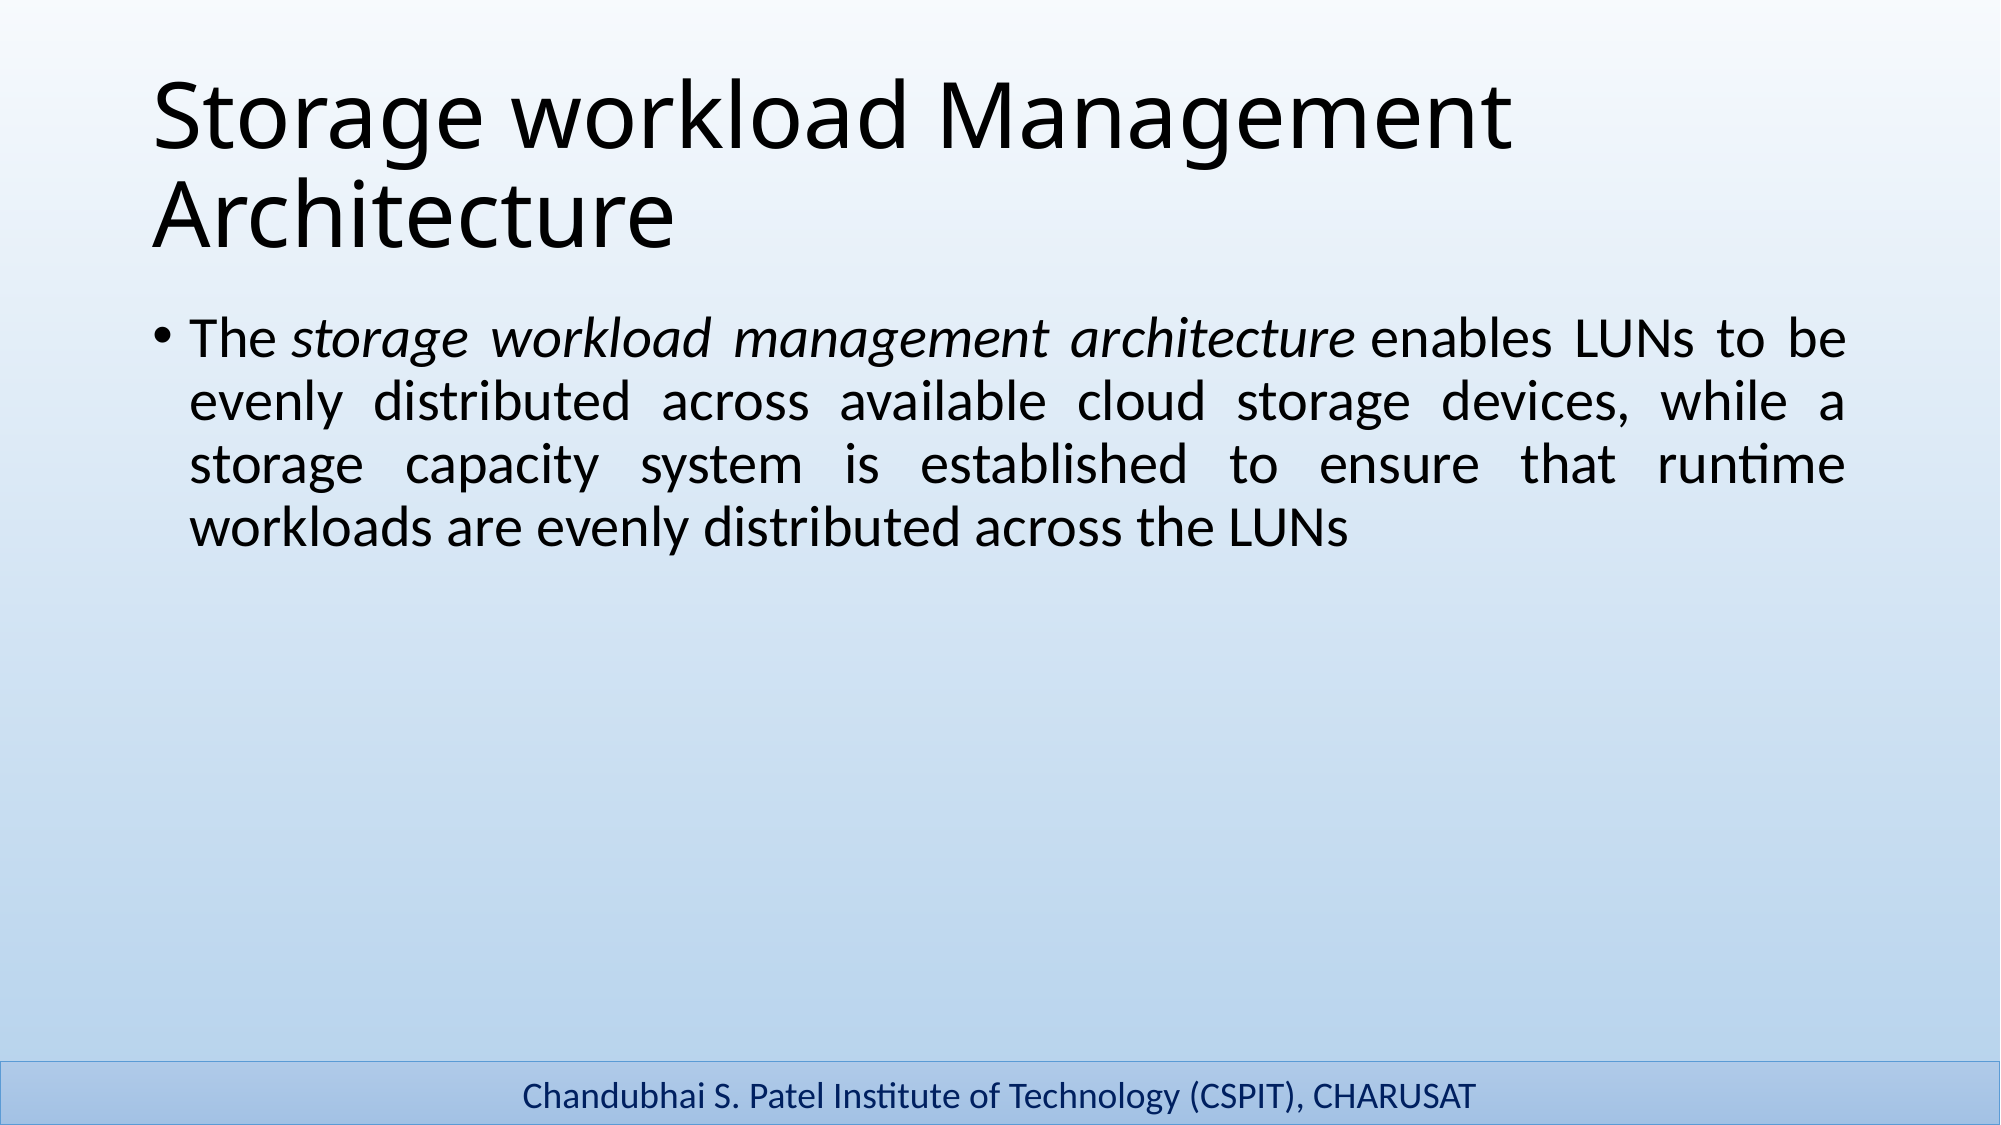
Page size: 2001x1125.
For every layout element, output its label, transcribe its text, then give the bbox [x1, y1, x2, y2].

list The storage workload management architecture enables LUNs to be evenly distributed across available cloud storage devices, while a storage capacity system is established to ensure that runtime workloads are evenly distributed across the LUNs [137, 299, 1863, 1014]
title Storage workload Management Architecture [137, 59, 1863, 278]
